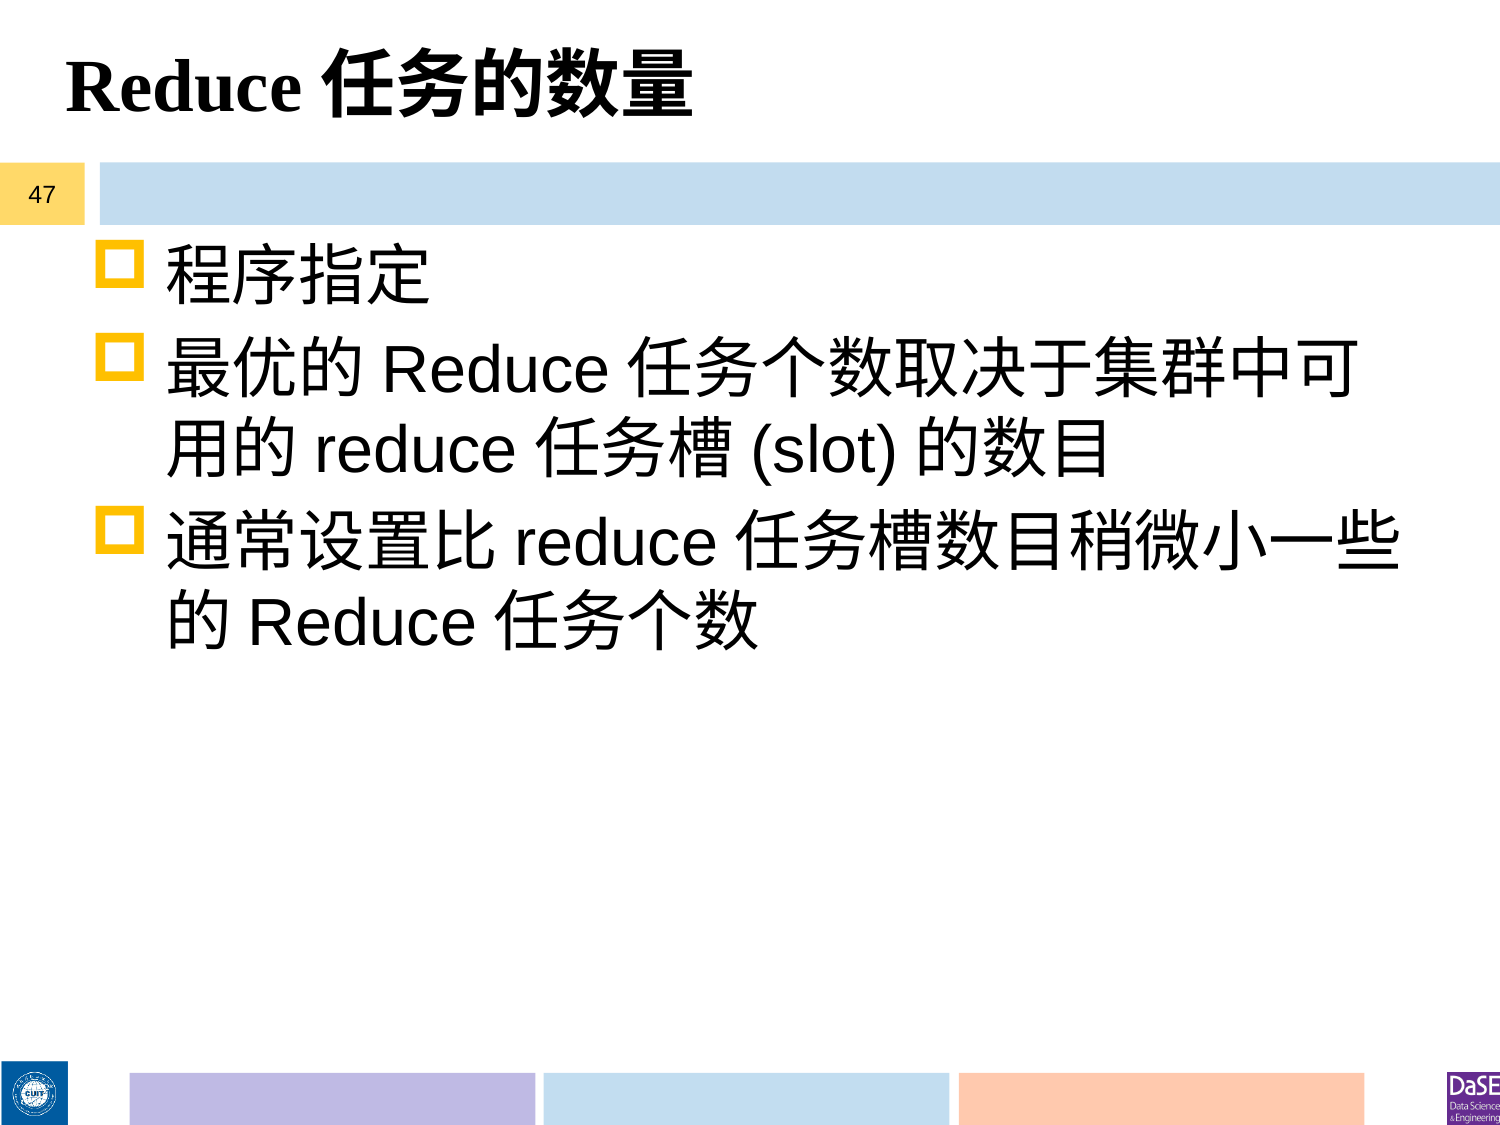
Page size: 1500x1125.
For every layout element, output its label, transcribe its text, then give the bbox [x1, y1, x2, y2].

title Reduce任务的数量 [50, 0, 1459, 175]
picture [0, 1059, 69, 1125]
list 程序指定 最优的Reduce任务个数取决于集群中可用的reduce任务槽(slot)的数目 通常设置比reduce任务槽数目稍微小一些的Reduce任务个数 [75, 224, 1425, 1005]
slide_number 47 [0, 162, 85, 225]
picture [1447, 1072, 1500, 1125]
